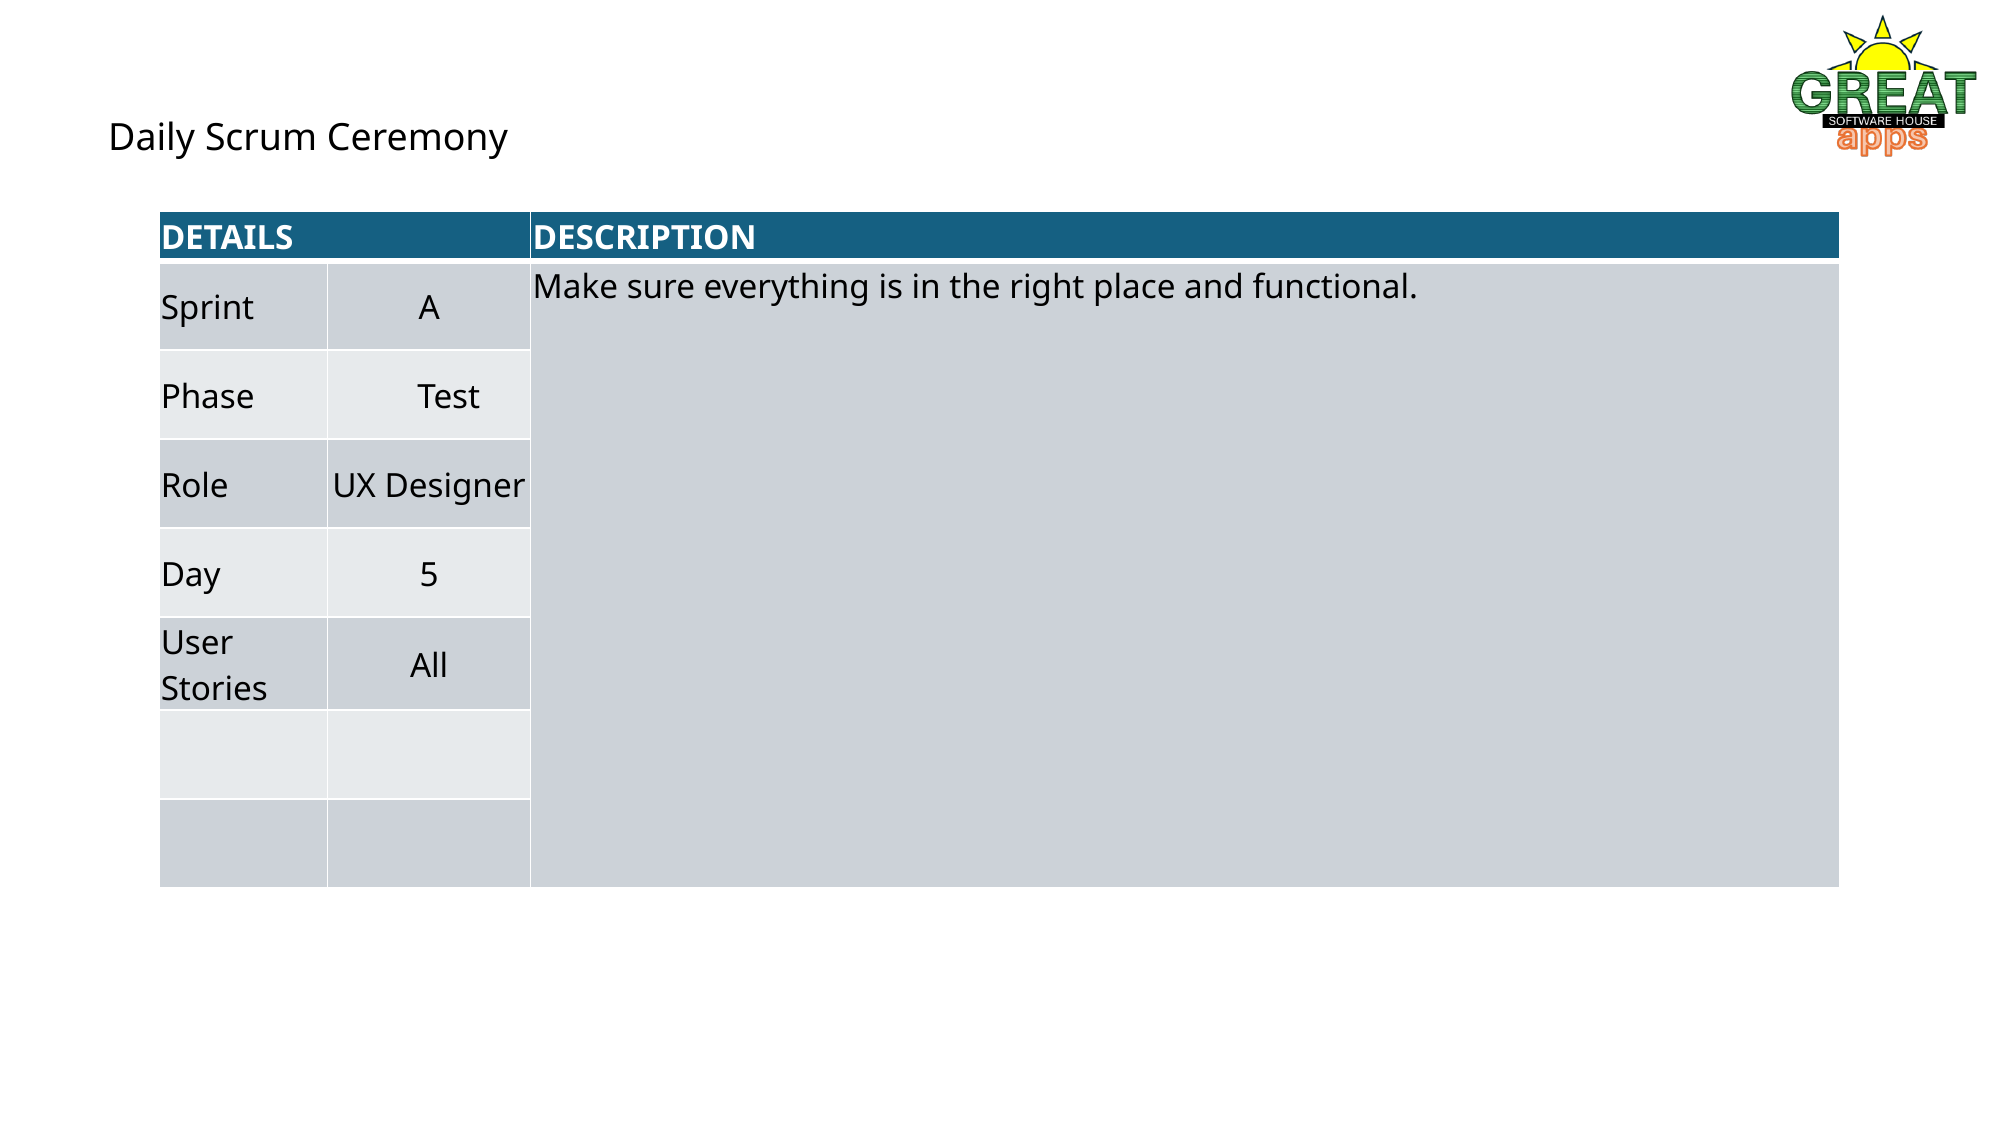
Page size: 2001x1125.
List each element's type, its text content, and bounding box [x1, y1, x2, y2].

table_cell 5 [328, 529, 530, 616]
table_cell Test [328, 351, 530, 438]
table_cell [160, 711, 327, 798]
table_cell Role [160, 440, 327, 527]
table_cell [160, 800, 327, 887]
table_cell Make sure everything is in the right place and functional. [531, 264, 1839, 887]
table_cell UX Designer [328, 440, 530, 527]
table_cell All [328, 618, 530, 709]
table_cell A [328, 264, 530, 349]
table_cell Day [160, 529, 327, 616]
table_header DESCRIPTION [531, 212, 1839, 258]
table_header DETAILS [160, 212, 530, 258]
table_cell User Stories [160, 618, 327, 709]
text_box Daily Scrum Ceremony [93, 105, 533, 166]
picture [1779, 14, 1986, 165]
table_cell [328, 711, 530, 798]
table_cell Sprint [160, 264, 327, 349]
table_cell Phase [160, 351, 327, 438]
table_cell [328, 800, 530, 887]
